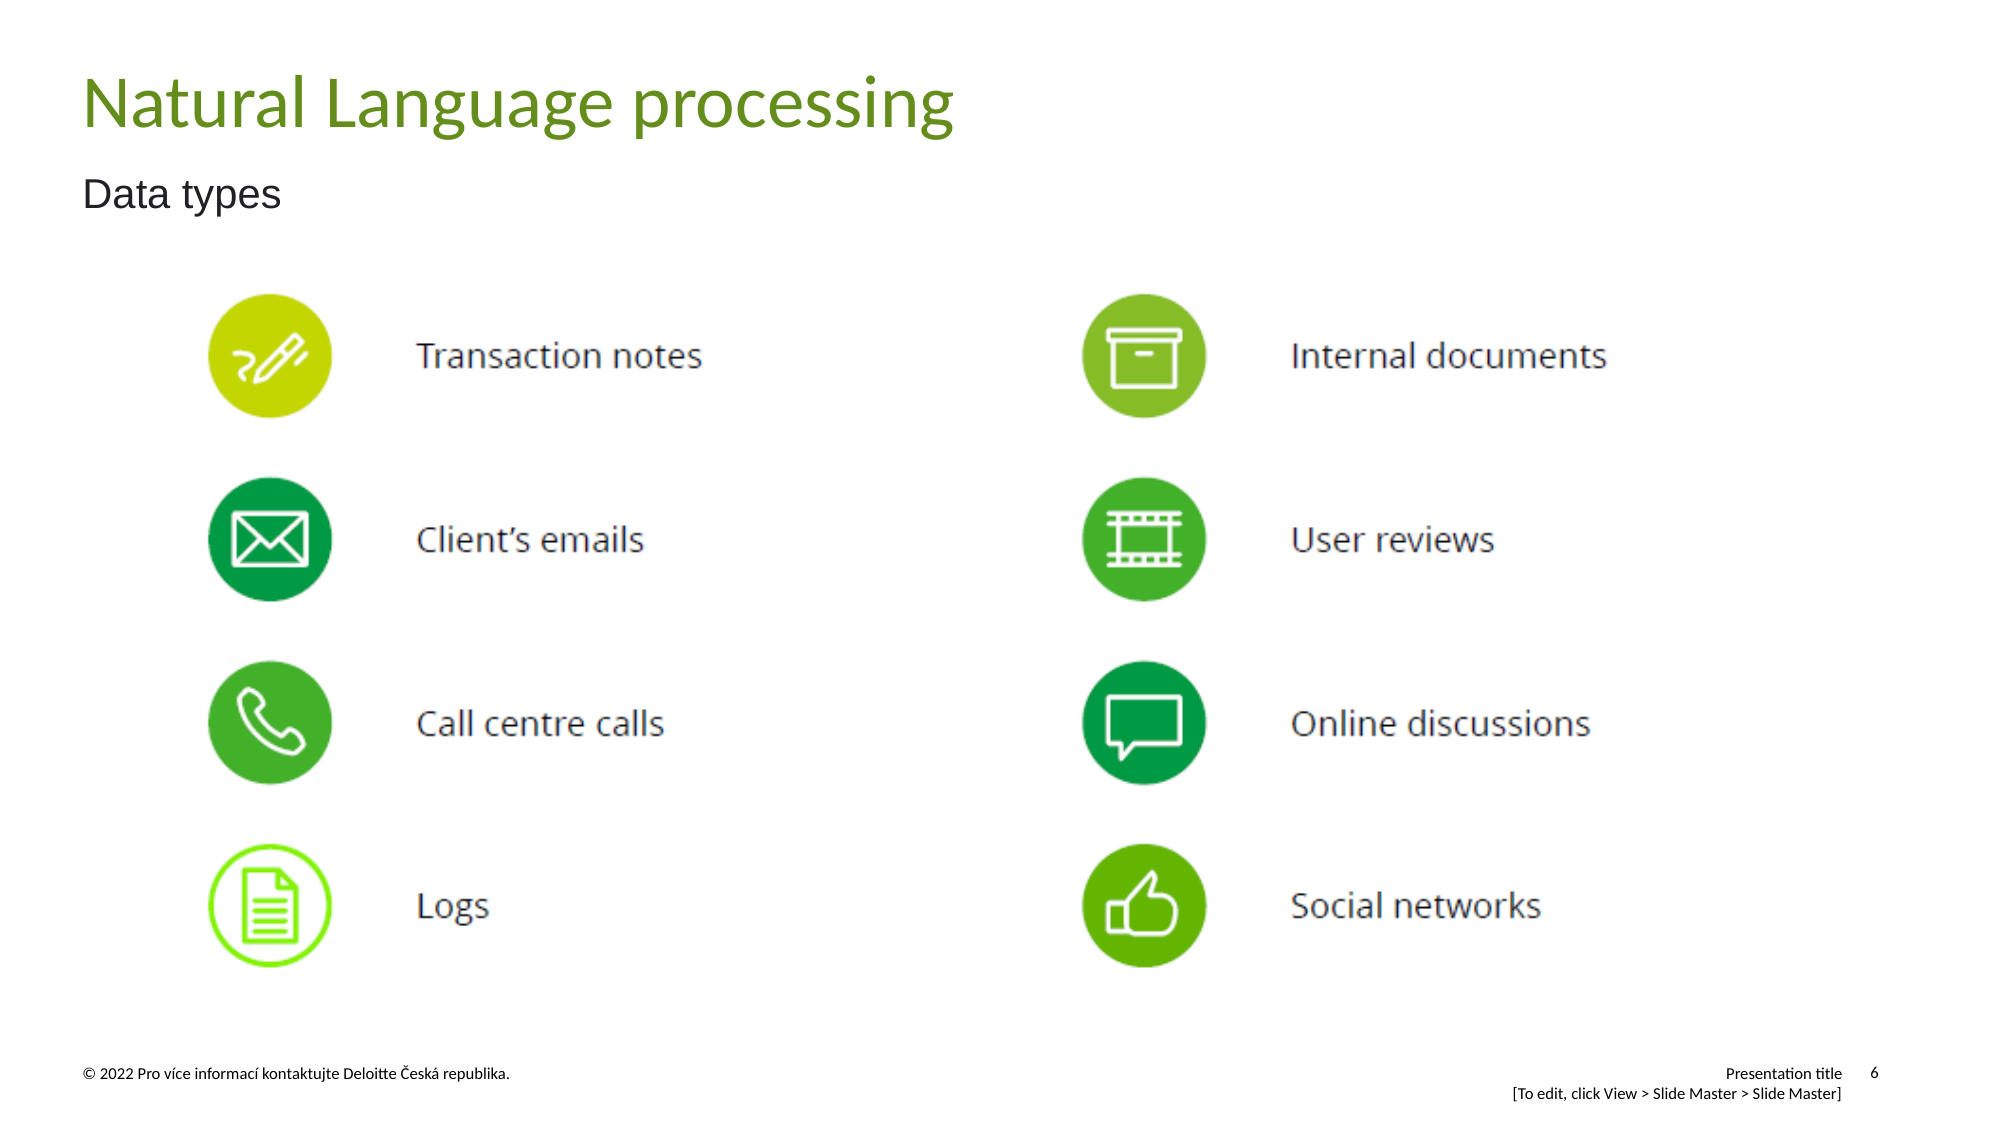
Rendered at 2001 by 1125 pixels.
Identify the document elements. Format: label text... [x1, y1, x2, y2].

text_box Data types [82, 166, 343, 225]
title Natural Language processing [82, 52, 1120, 167]
picture [166, 251, 1833, 1001]
